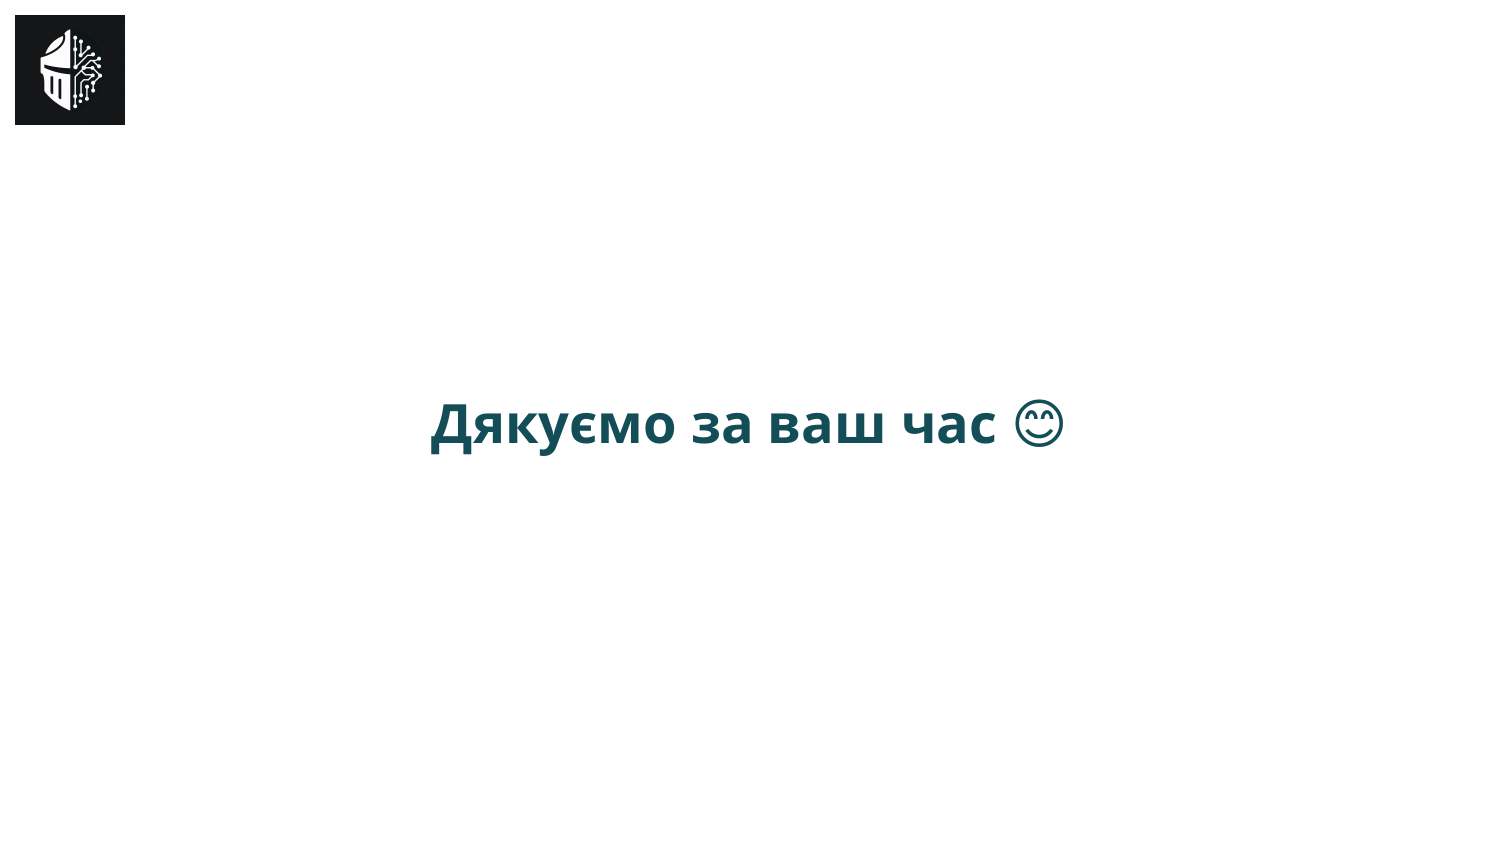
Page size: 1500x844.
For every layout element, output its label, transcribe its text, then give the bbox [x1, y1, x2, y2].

title Дякуємо за ваш час 😊 [86, 362, 1413, 482]
picture [15, 15, 126, 126]
